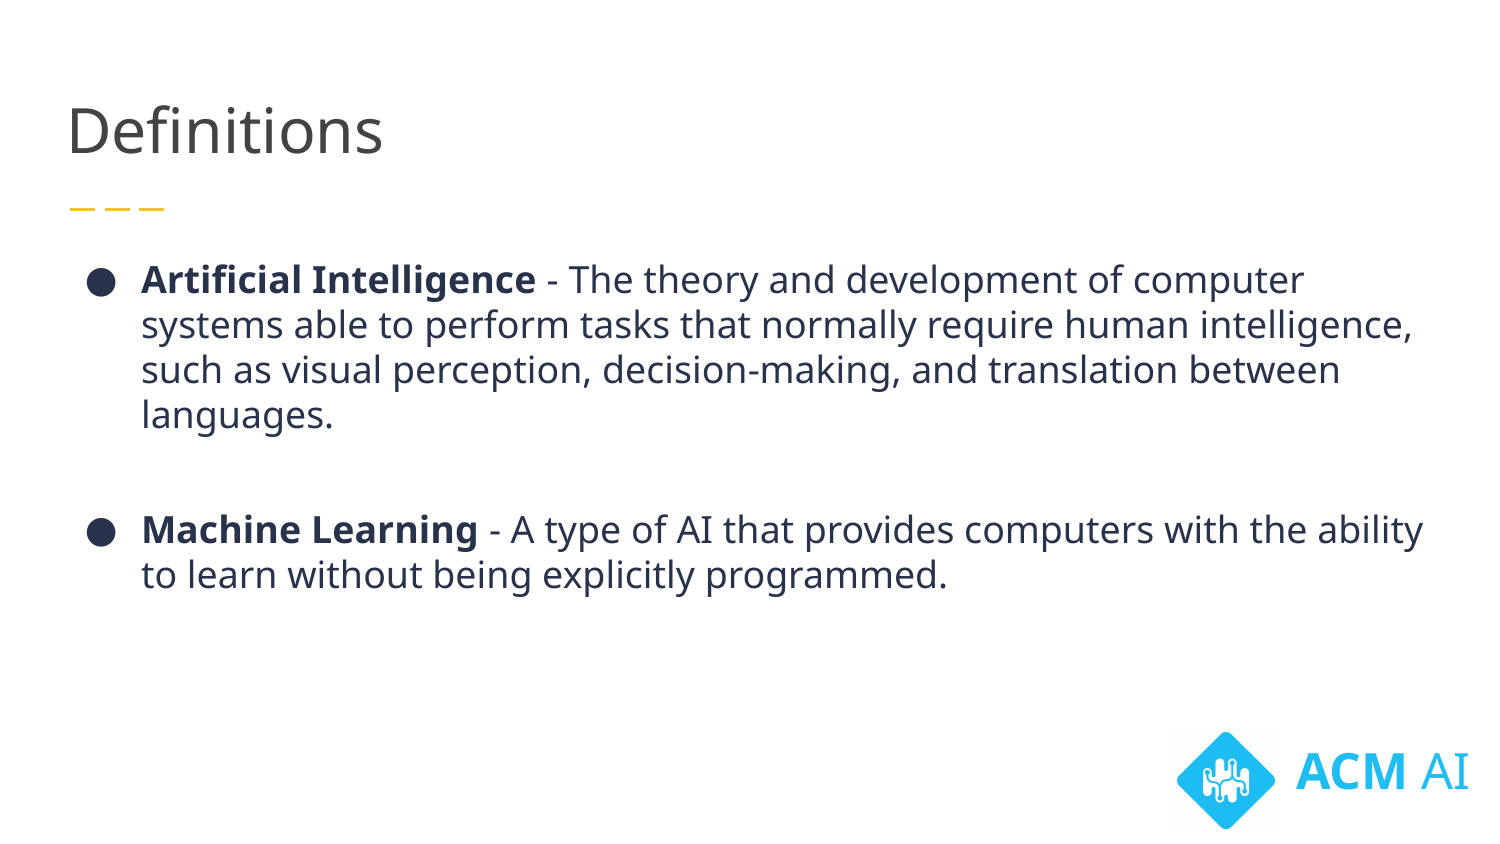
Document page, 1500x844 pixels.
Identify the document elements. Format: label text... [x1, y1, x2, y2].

title Definitions [51, 61, 1449, 182]
picture [1170, 750, 1282, 832]
list Artificial Intelligence - The theory and development of computer systems able to perform tasks that normally require human intelligence, such as visual perception, decision-making, and translation between languages. Machine Learning - A type of AI that provides computers with the ability to learn without being explicitly programmed. [51, 240, 1449, 750]
